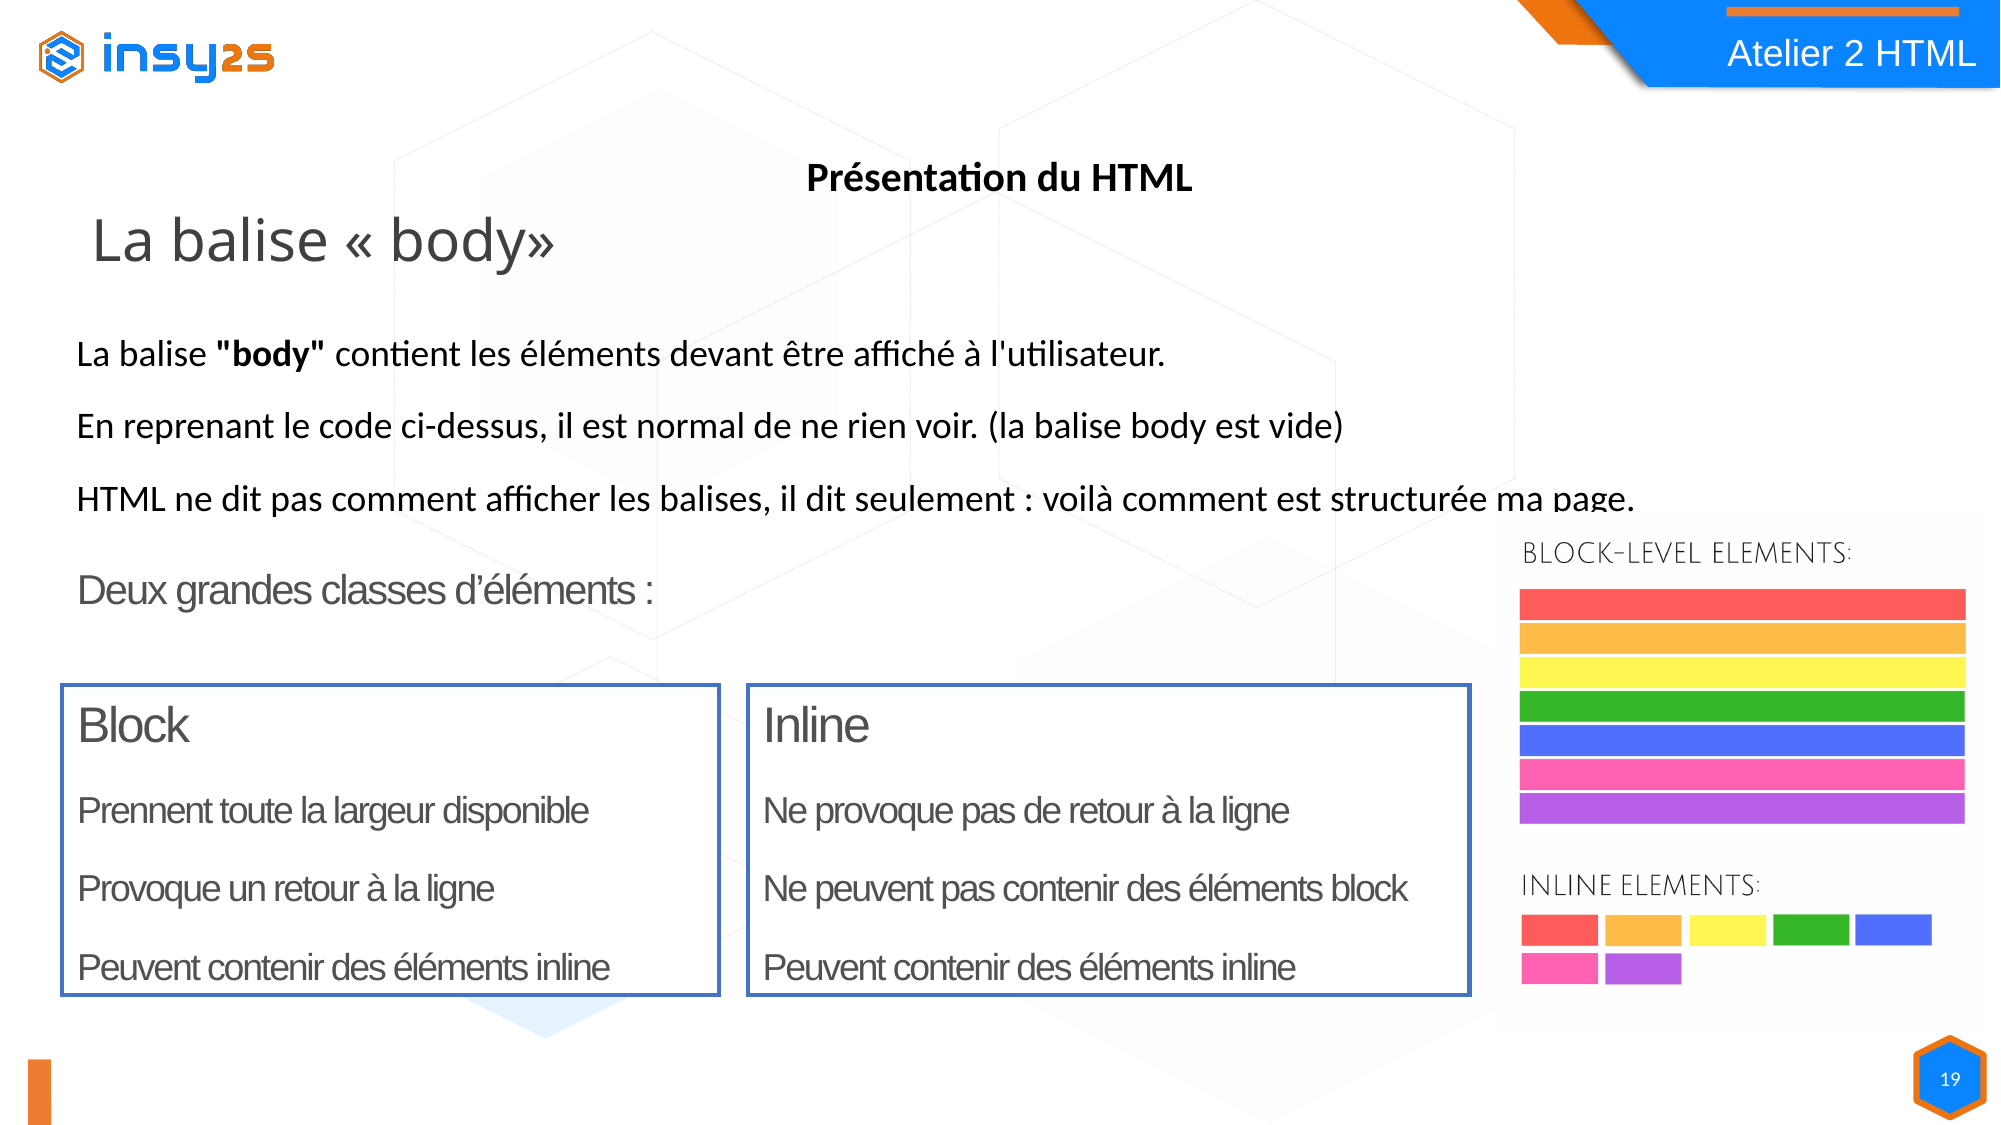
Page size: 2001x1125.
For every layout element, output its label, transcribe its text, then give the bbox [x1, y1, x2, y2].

text_box La balise « body» [62, 188, 1712, 287]
text_box Présentation du HTML [499, 137, 1500, 188]
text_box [1514, 0, 2000, 88]
text_box Deux grandes classes d’éléments : [62, 555, 1468, 656]
picture [39, 31, 274, 84]
text_box Inline Ne provoque pas de retour à la ligne Ne peuvent pas contenir des éléments block Peuvent contenir des éléments inline [746, 683, 1472, 997]
text_box Block Prennent toute la largeur disponible Provoque un retour à la ligne Peuvent contenir des éléments inline [60, 683, 721, 997]
slide_number 19 [1916, 1053, 1984, 1104]
text_box La balise "body" contient les éléments devant être affiché à l'utilisateur. En reprenant le code ci-dessus, il est normal de ne rien voir. (la balise body est vide) HTML ne dit pas comment afficher les balises, il dit seulement : voilà comment est structurée ma page. [61, 314, 1842, 526]
picture [1499, 512, 1986, 1032]
